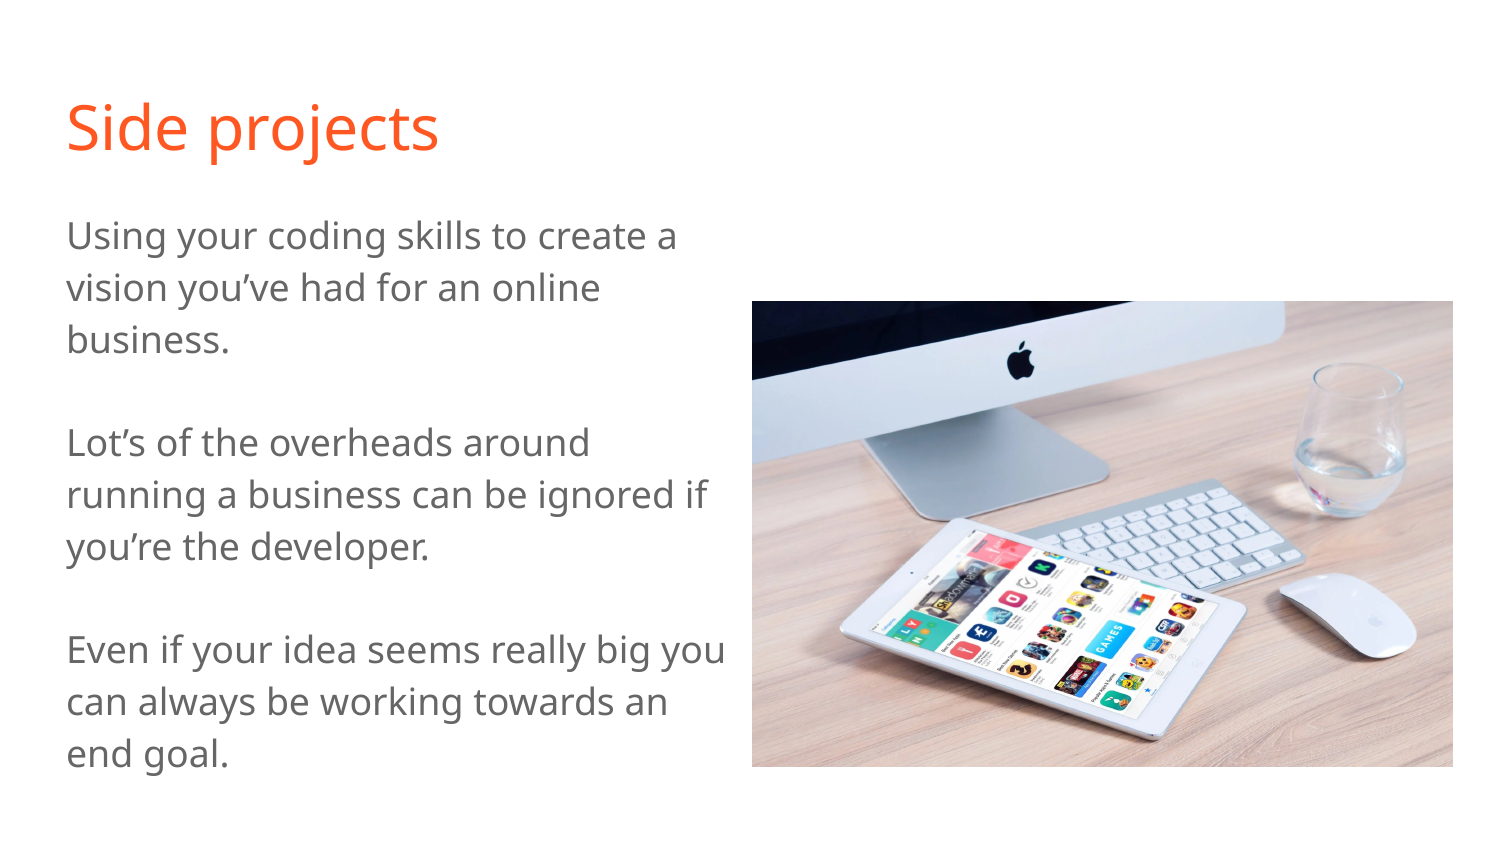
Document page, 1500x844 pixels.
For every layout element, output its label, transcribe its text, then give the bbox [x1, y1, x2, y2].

list Using your coding skills to create a vision you’ve had for an online business. Lot’s of the overheads around running a business can be ignored if you’re the developer. Even if your idea seems really big you can always be working towards an end goal. [51, 190, 750, 752]
title Side projects [51, 72, 1449, 167]
picture [752, 300, 1454, 767]
